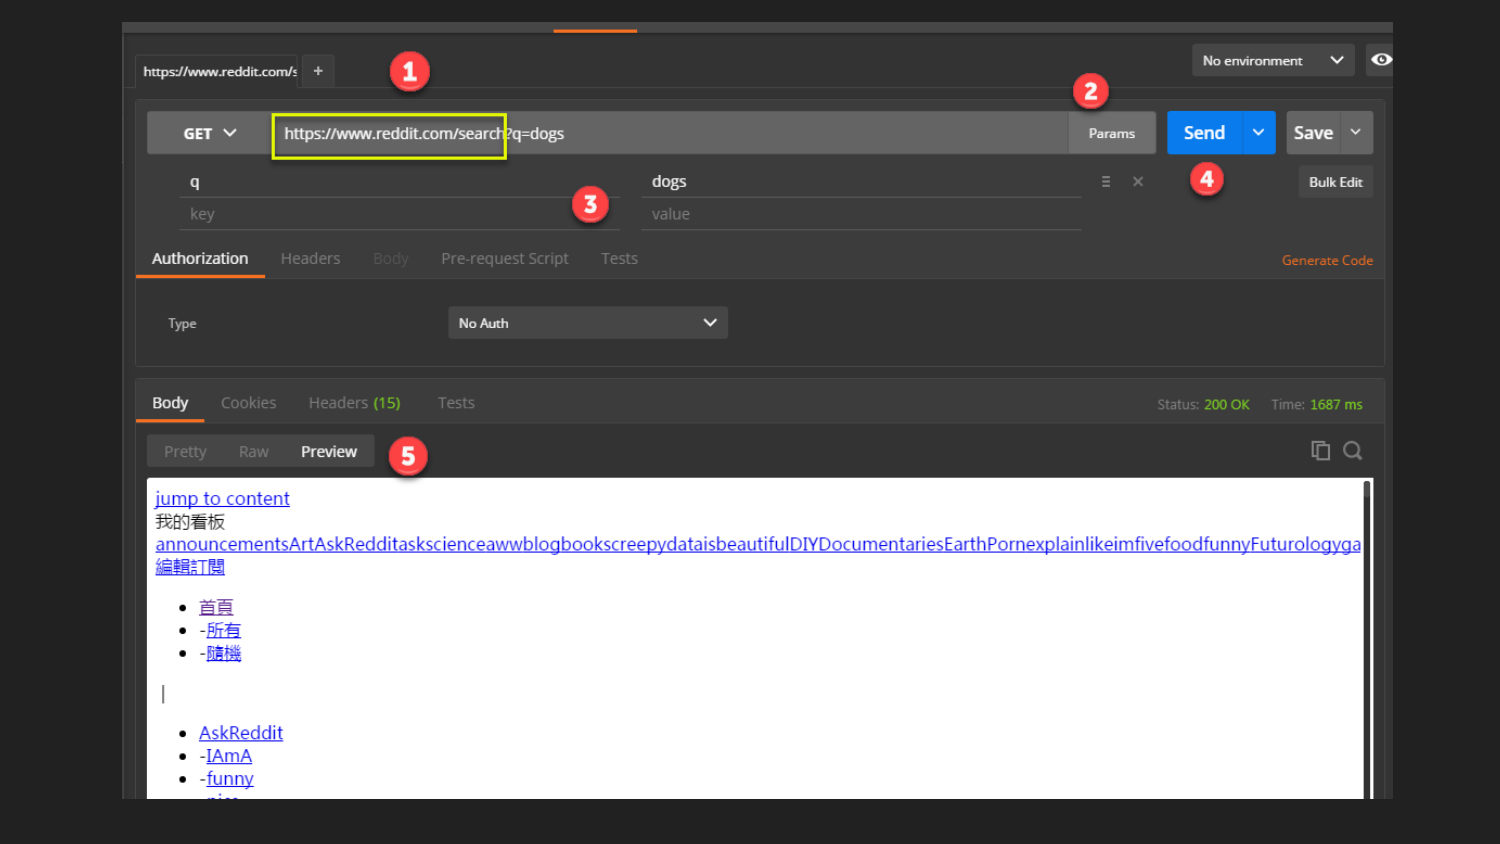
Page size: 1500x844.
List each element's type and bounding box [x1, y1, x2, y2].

picture [121, 21, 1394, 799]
